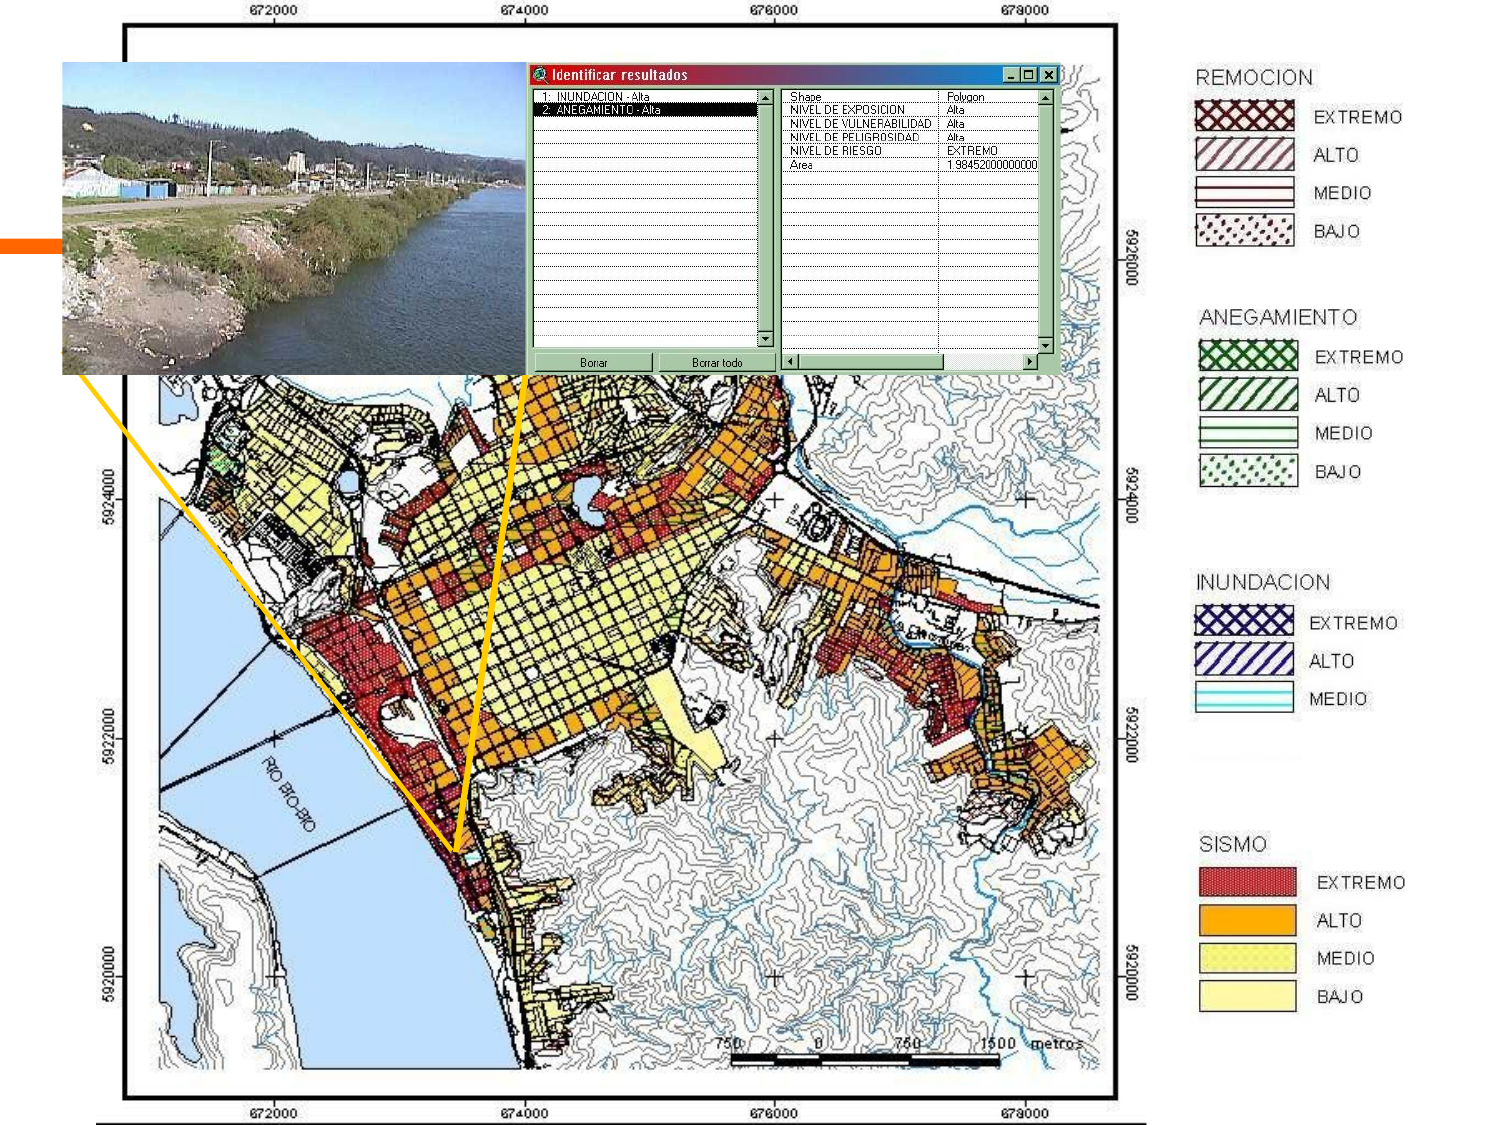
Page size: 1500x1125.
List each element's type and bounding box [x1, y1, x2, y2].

text_box [1187, 62, 1409, 257]
text_box [1189, 830, 1411, 1025]
text_box [96, 0, 1150, 1125]
text_box [1187, 299, 1409, 495]
text_box [1189, 568, 1411, 763]
text_box [62, 62, 1061, 375]
